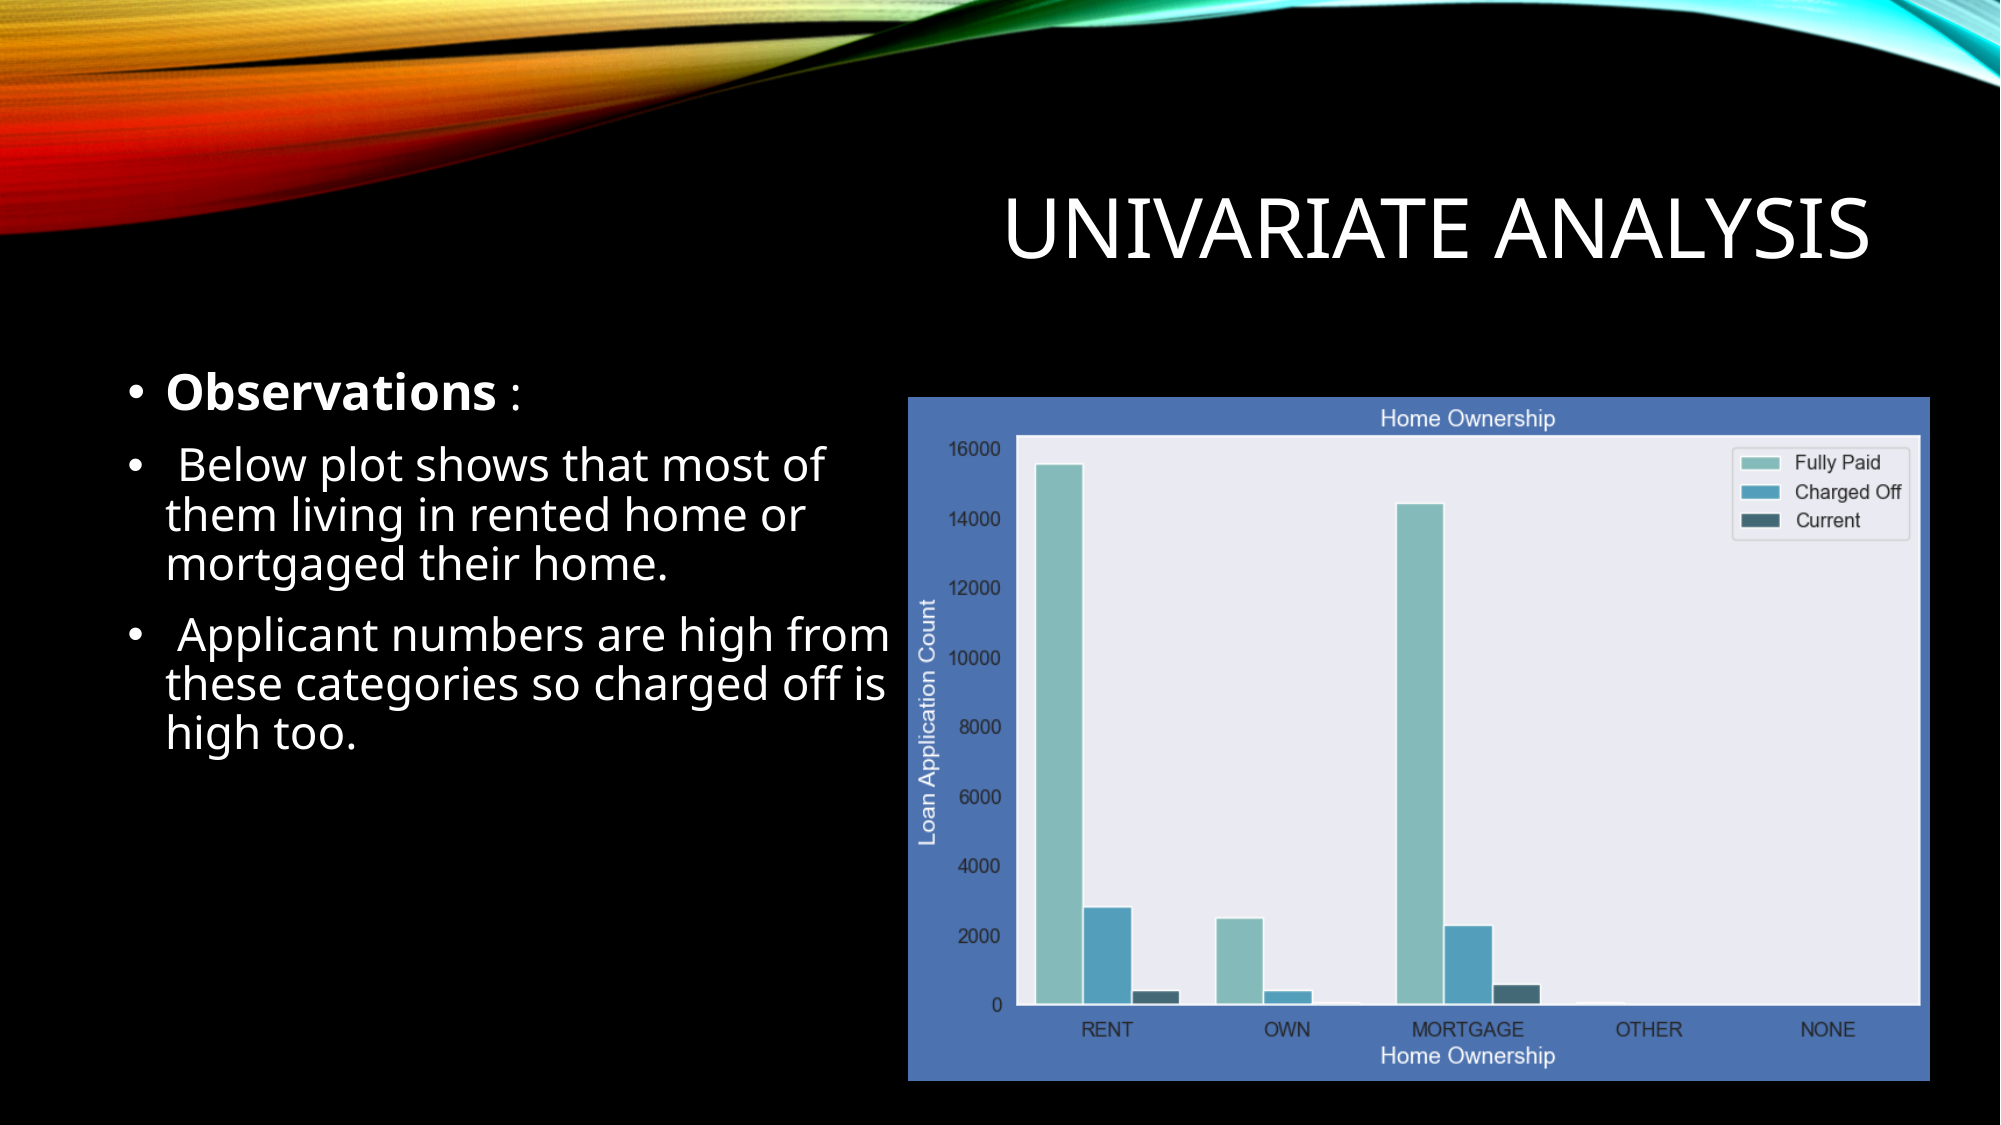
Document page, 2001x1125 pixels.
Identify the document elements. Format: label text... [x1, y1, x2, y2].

picture [0, 0, 2000, 237]
picture [908, 397, 1930, 1081]
title Univariate analysis [474, 125, 1888, 338]
list Observations : Below plot shows that most of them living in rented home or mortgaged their home. Applicant numbers are high from these categories so charged off is high too. [112, 360, 909, 1021]
